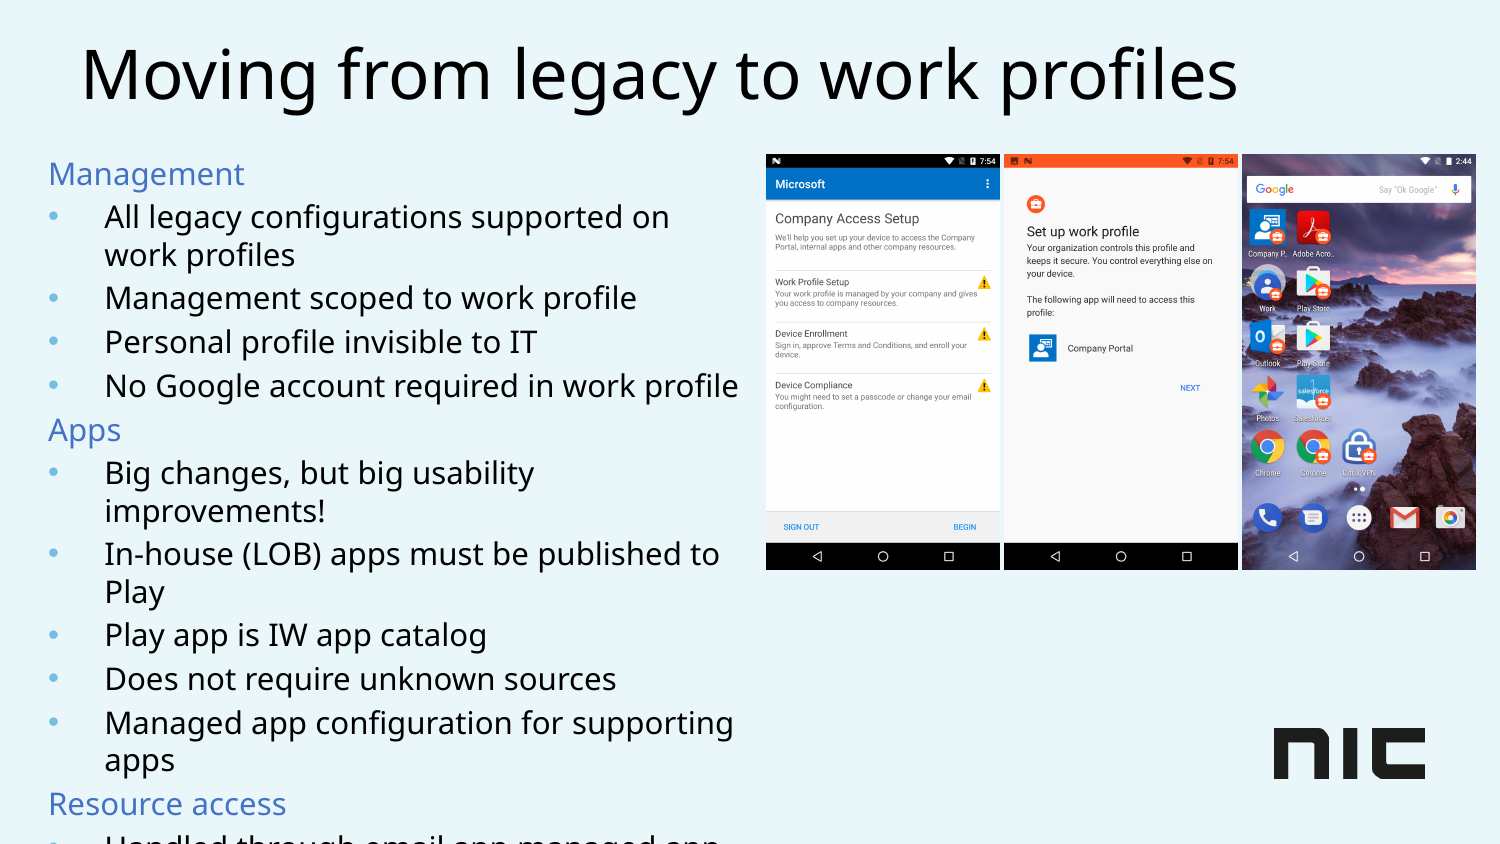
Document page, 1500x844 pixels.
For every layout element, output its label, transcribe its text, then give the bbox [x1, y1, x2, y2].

title Moving from legacy to work profiles [64, 0, 1415, 148]
picture [0, 0, 1500, 844]
list Management All legacy configurations supported on work profiles Management scoped to work profile Personal profile invisible to IT No Google account required in work profile Apps Big changes, but big usability improvements! In-house (LOB) apps must be published to Play Play app is IW app catalog Does not require unknown sources Managed app configuration for supporting apps Resource access Handled through email app managed app config VPN connections scoped to work profile [33, 146, 762, 836]
